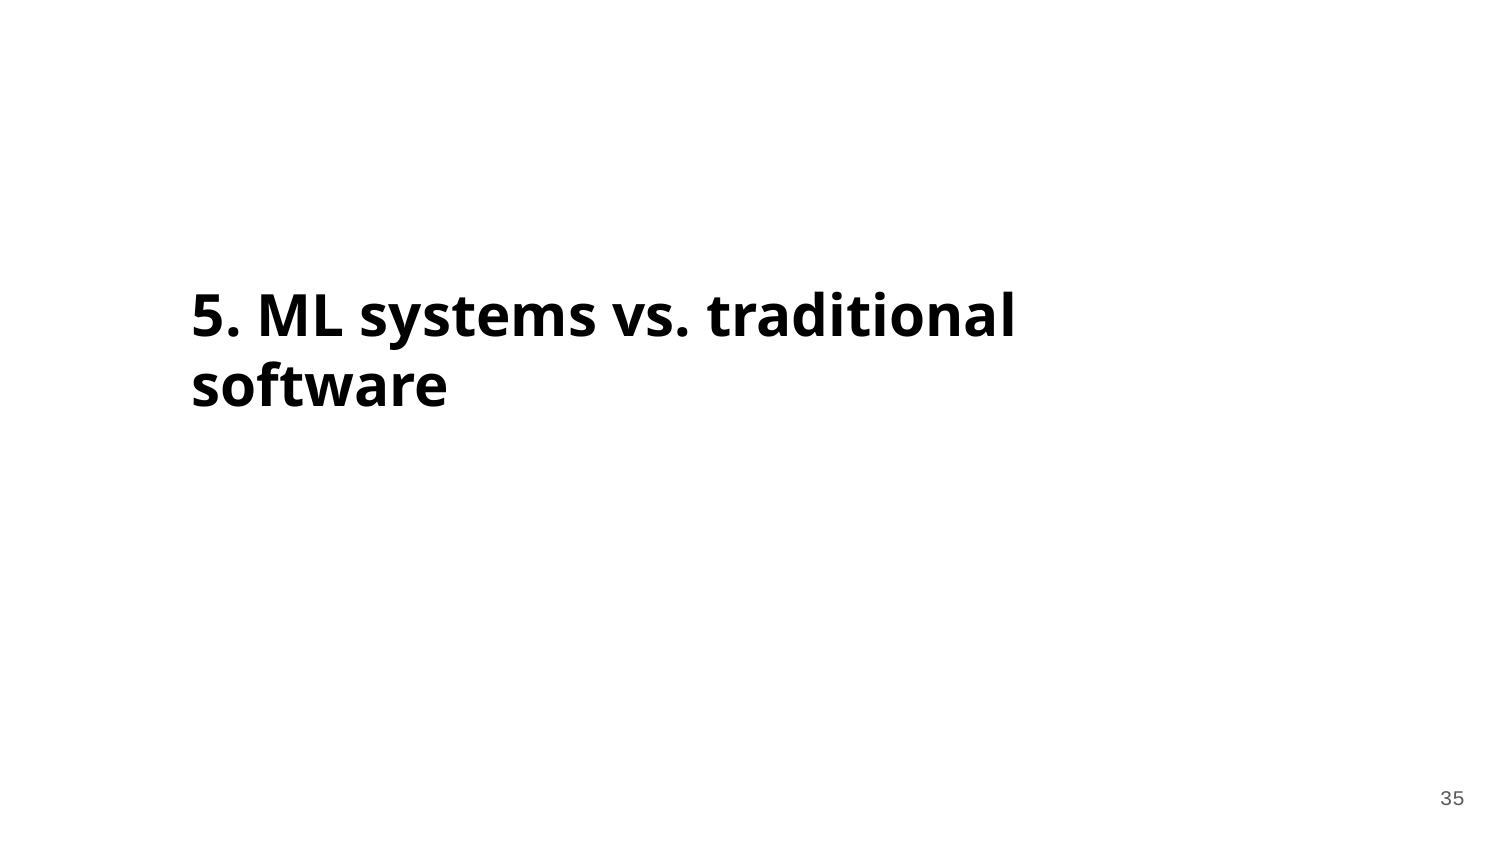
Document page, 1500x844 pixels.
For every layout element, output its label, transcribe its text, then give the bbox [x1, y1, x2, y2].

slide_number ‹#› [1389, 764, 1480, 830]
title 5. ML systems vs. traditional software [176, 262, 1290, 526]
